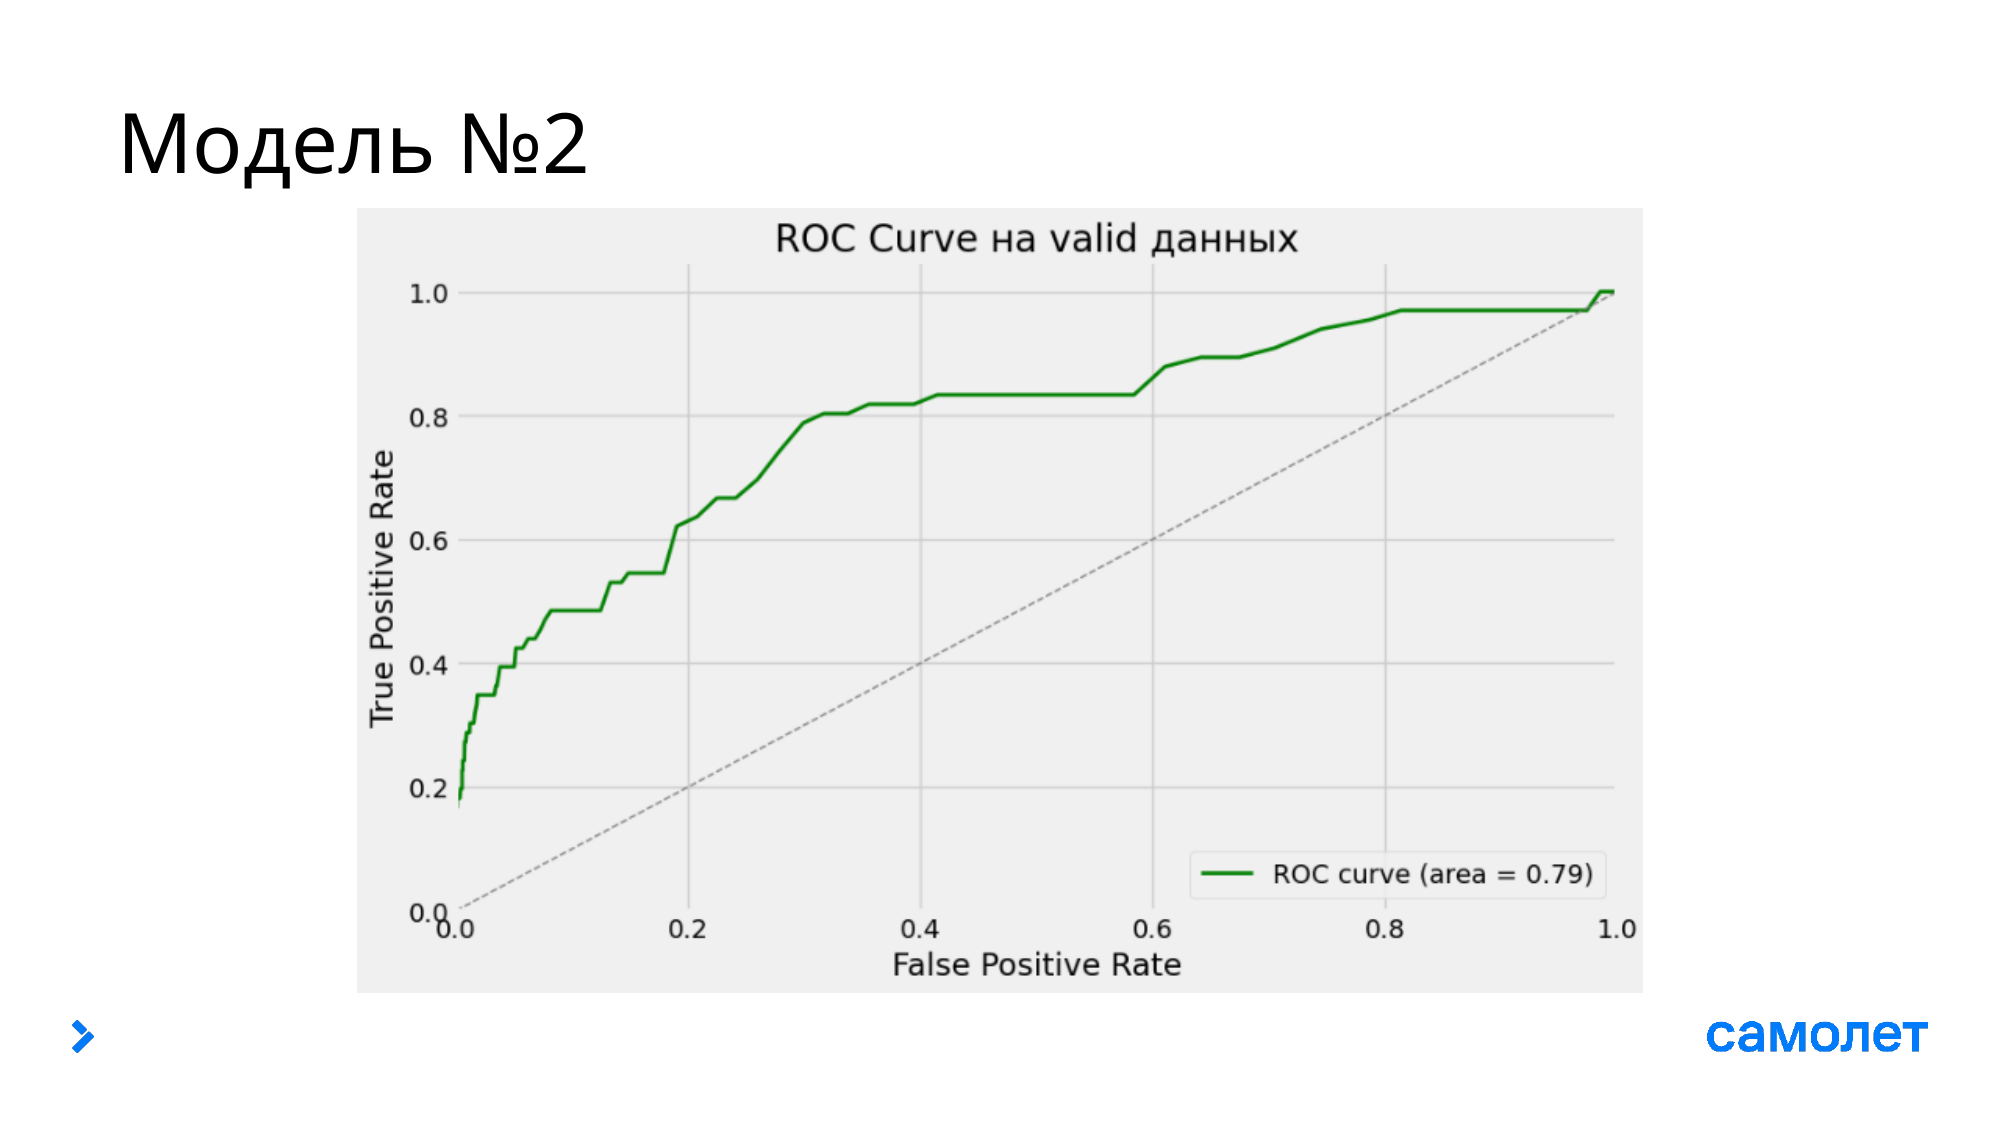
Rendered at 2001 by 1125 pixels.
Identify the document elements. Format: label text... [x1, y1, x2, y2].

picture [356, 208, 1644, 993]
title Модель №2 [116, 101, 1972, 209]
picture [72, 1020, 94, 1053]
picture [1707, 1021, 1928, 1052]
